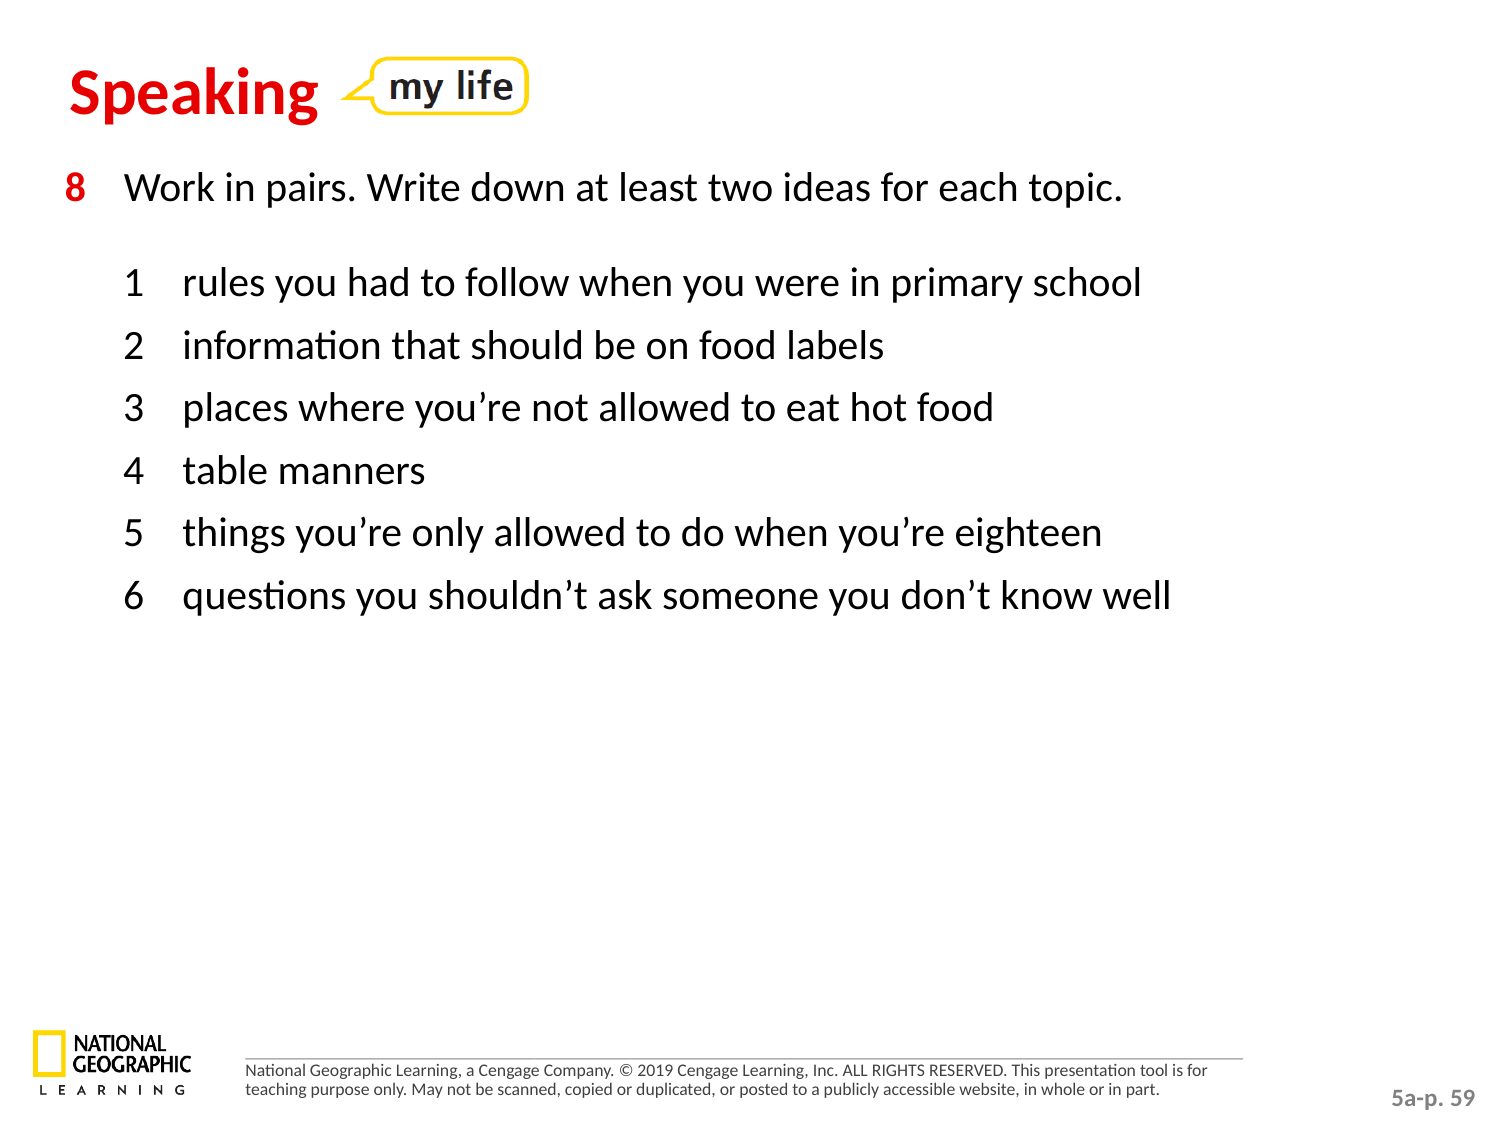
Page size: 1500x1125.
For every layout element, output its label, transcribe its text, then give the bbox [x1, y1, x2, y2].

picture [33, 1030, 191, 1095]
text_box 5a-p. 59 [1322, 1073, 1491, 1119]
text_box 8 Work in pairs. Write down at least two ideas for each topic. [50, 152, 1443, 218]
picture [335, 48, 535, 125]
text_box 1 rules you had to follow when you were in primary school 2 information that should be on food labels 3 places where you’re not allowed to eat hot food 4 table manners 5 things you’re only allowed to do when you’re eighteen 6 questions you shouldn’t ask someone you don’t know well [108, 247, 1445, 625]
text_box Speaking [54, 41, 335, 136]
